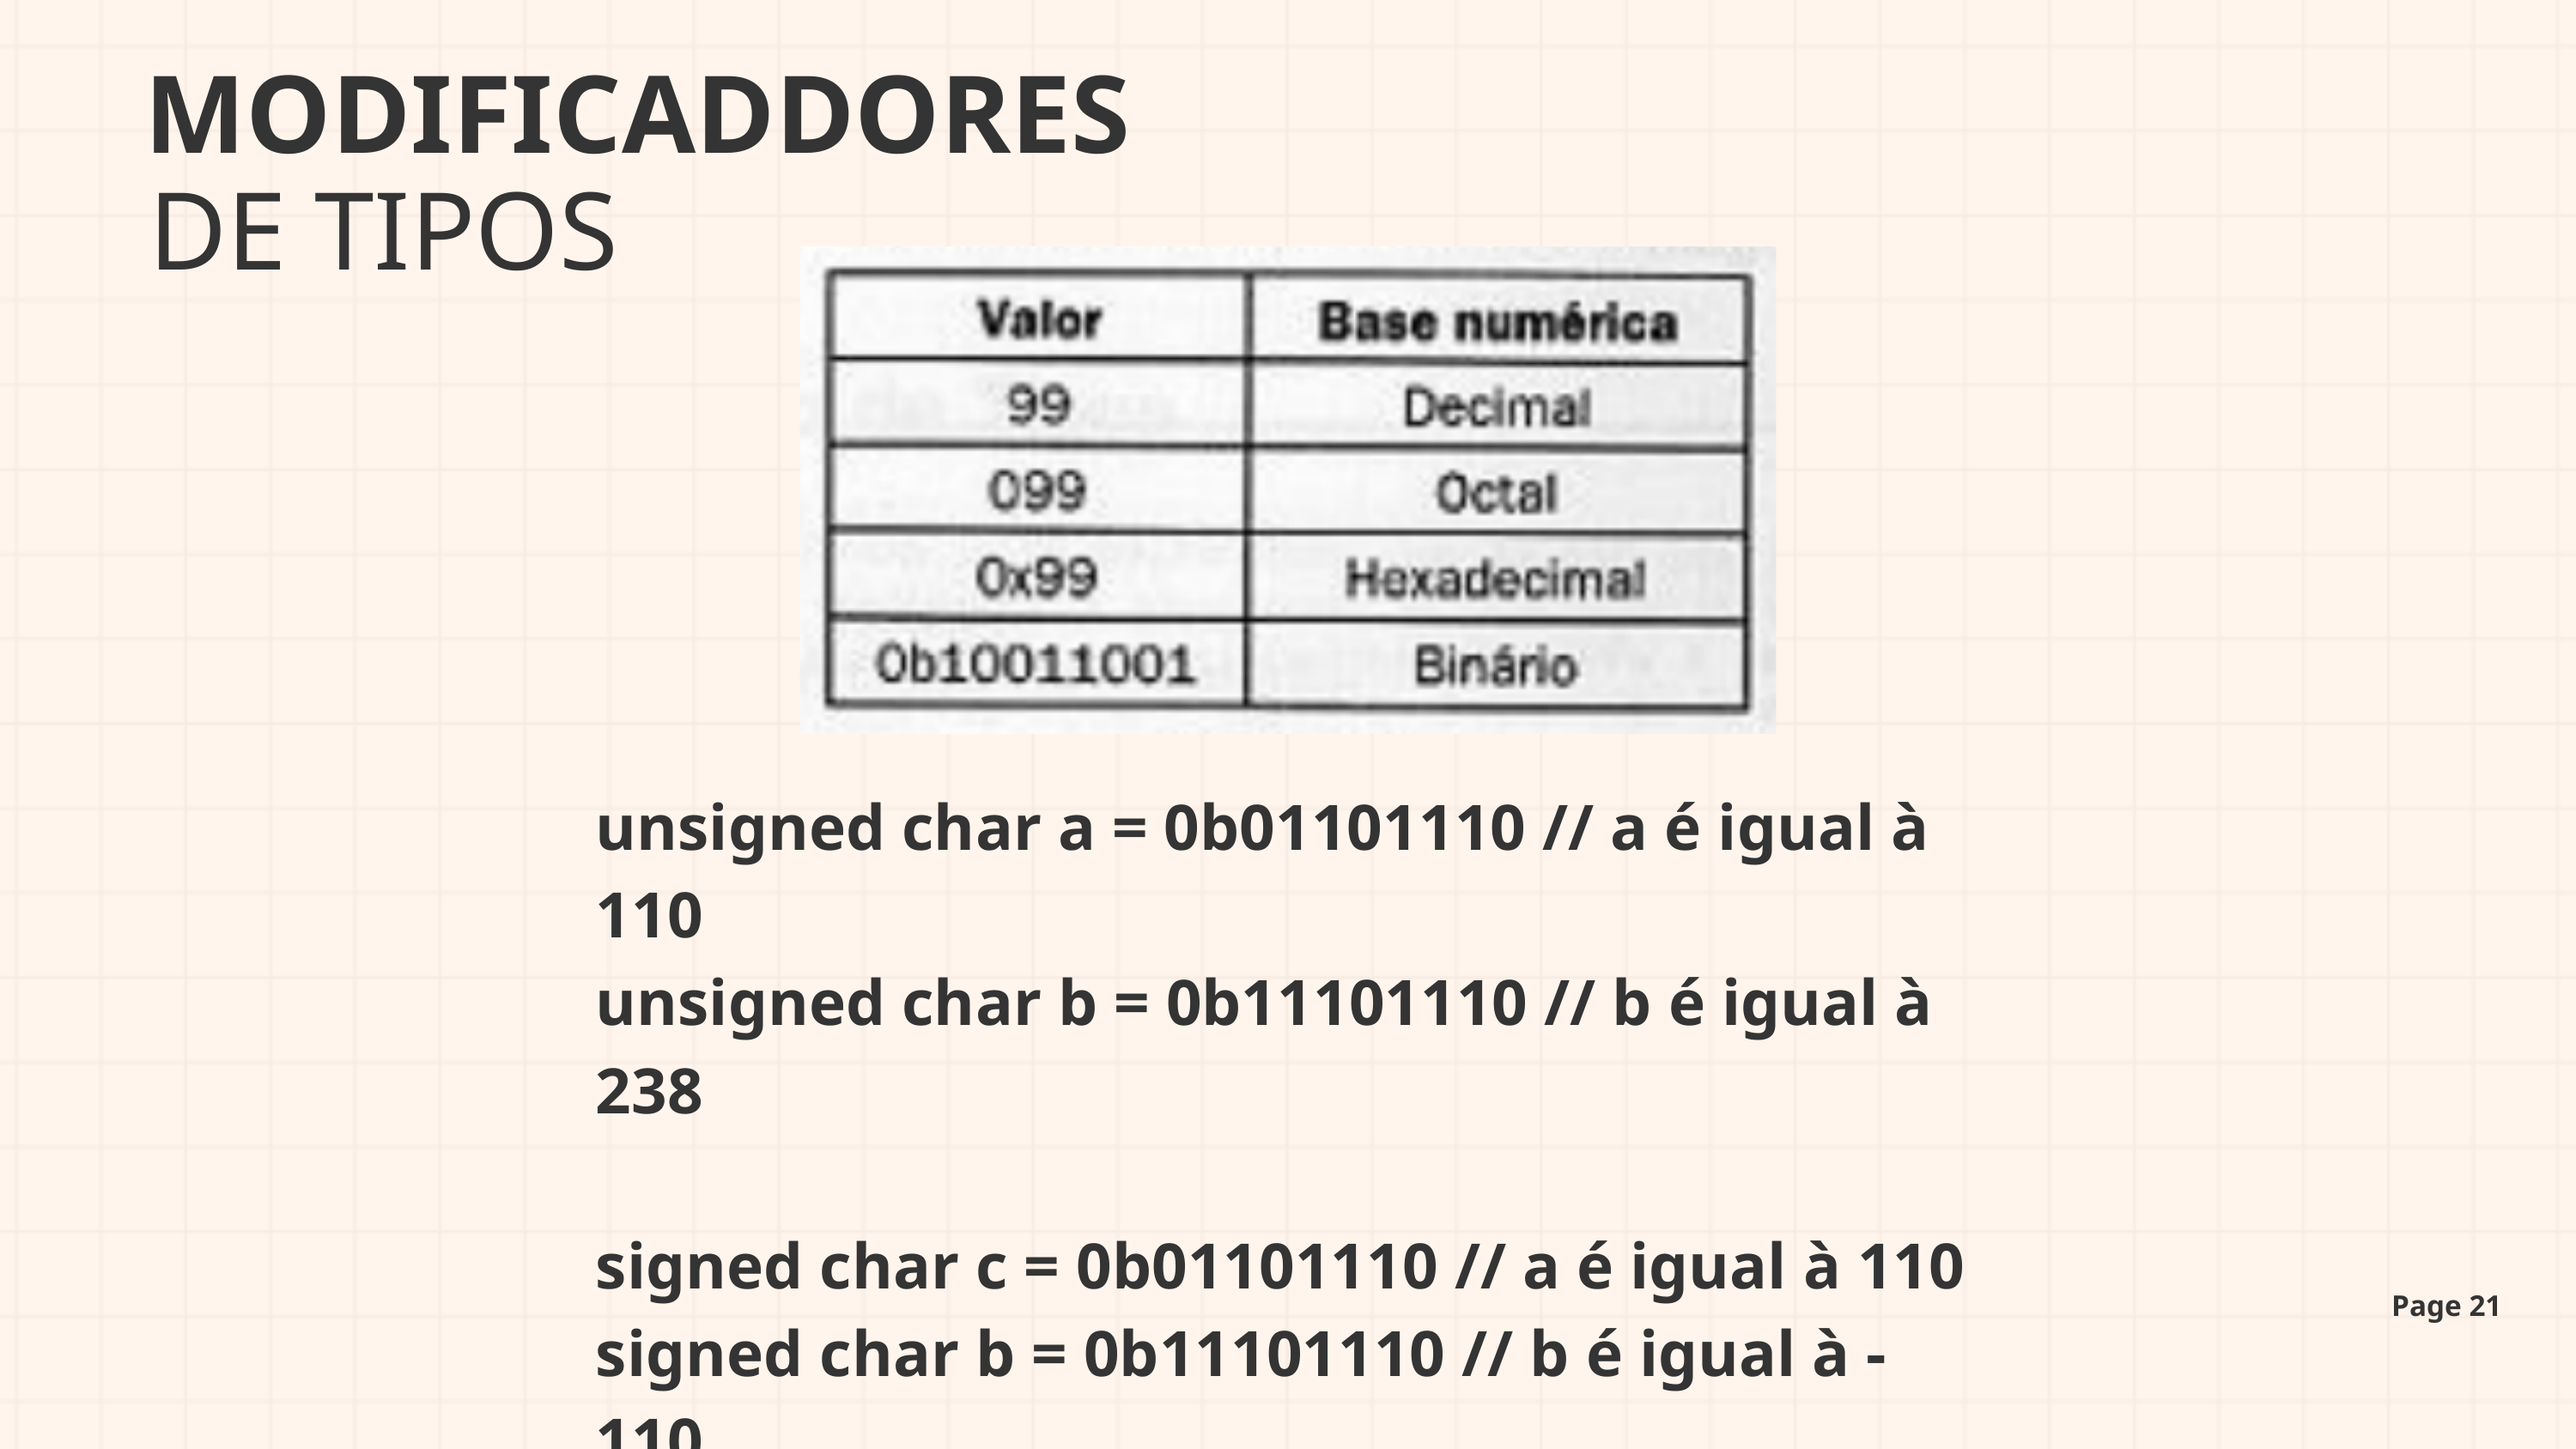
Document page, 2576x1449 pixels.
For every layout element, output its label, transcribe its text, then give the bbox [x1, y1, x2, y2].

text_box [799, 246, 1777, 734]
text_box DE TIPOS [149, 141, 1145, 292]
text_box unsigned char a = 0b01101110 // a é igual à 110 unsigned char b = 0b11101110 // b é igual à 238 signed char c = 0b01101110 // a é igual à 110 signed char b = 0b11101110 // b é igual à -110 [595, 775, 1981, 1449]
text_box MODIFICADDORES [144, 24, 1141, 175]
text_box [0, 0, 2576, 1449]
text_box Page 21 [2360, 1282, 2502, 1322]
